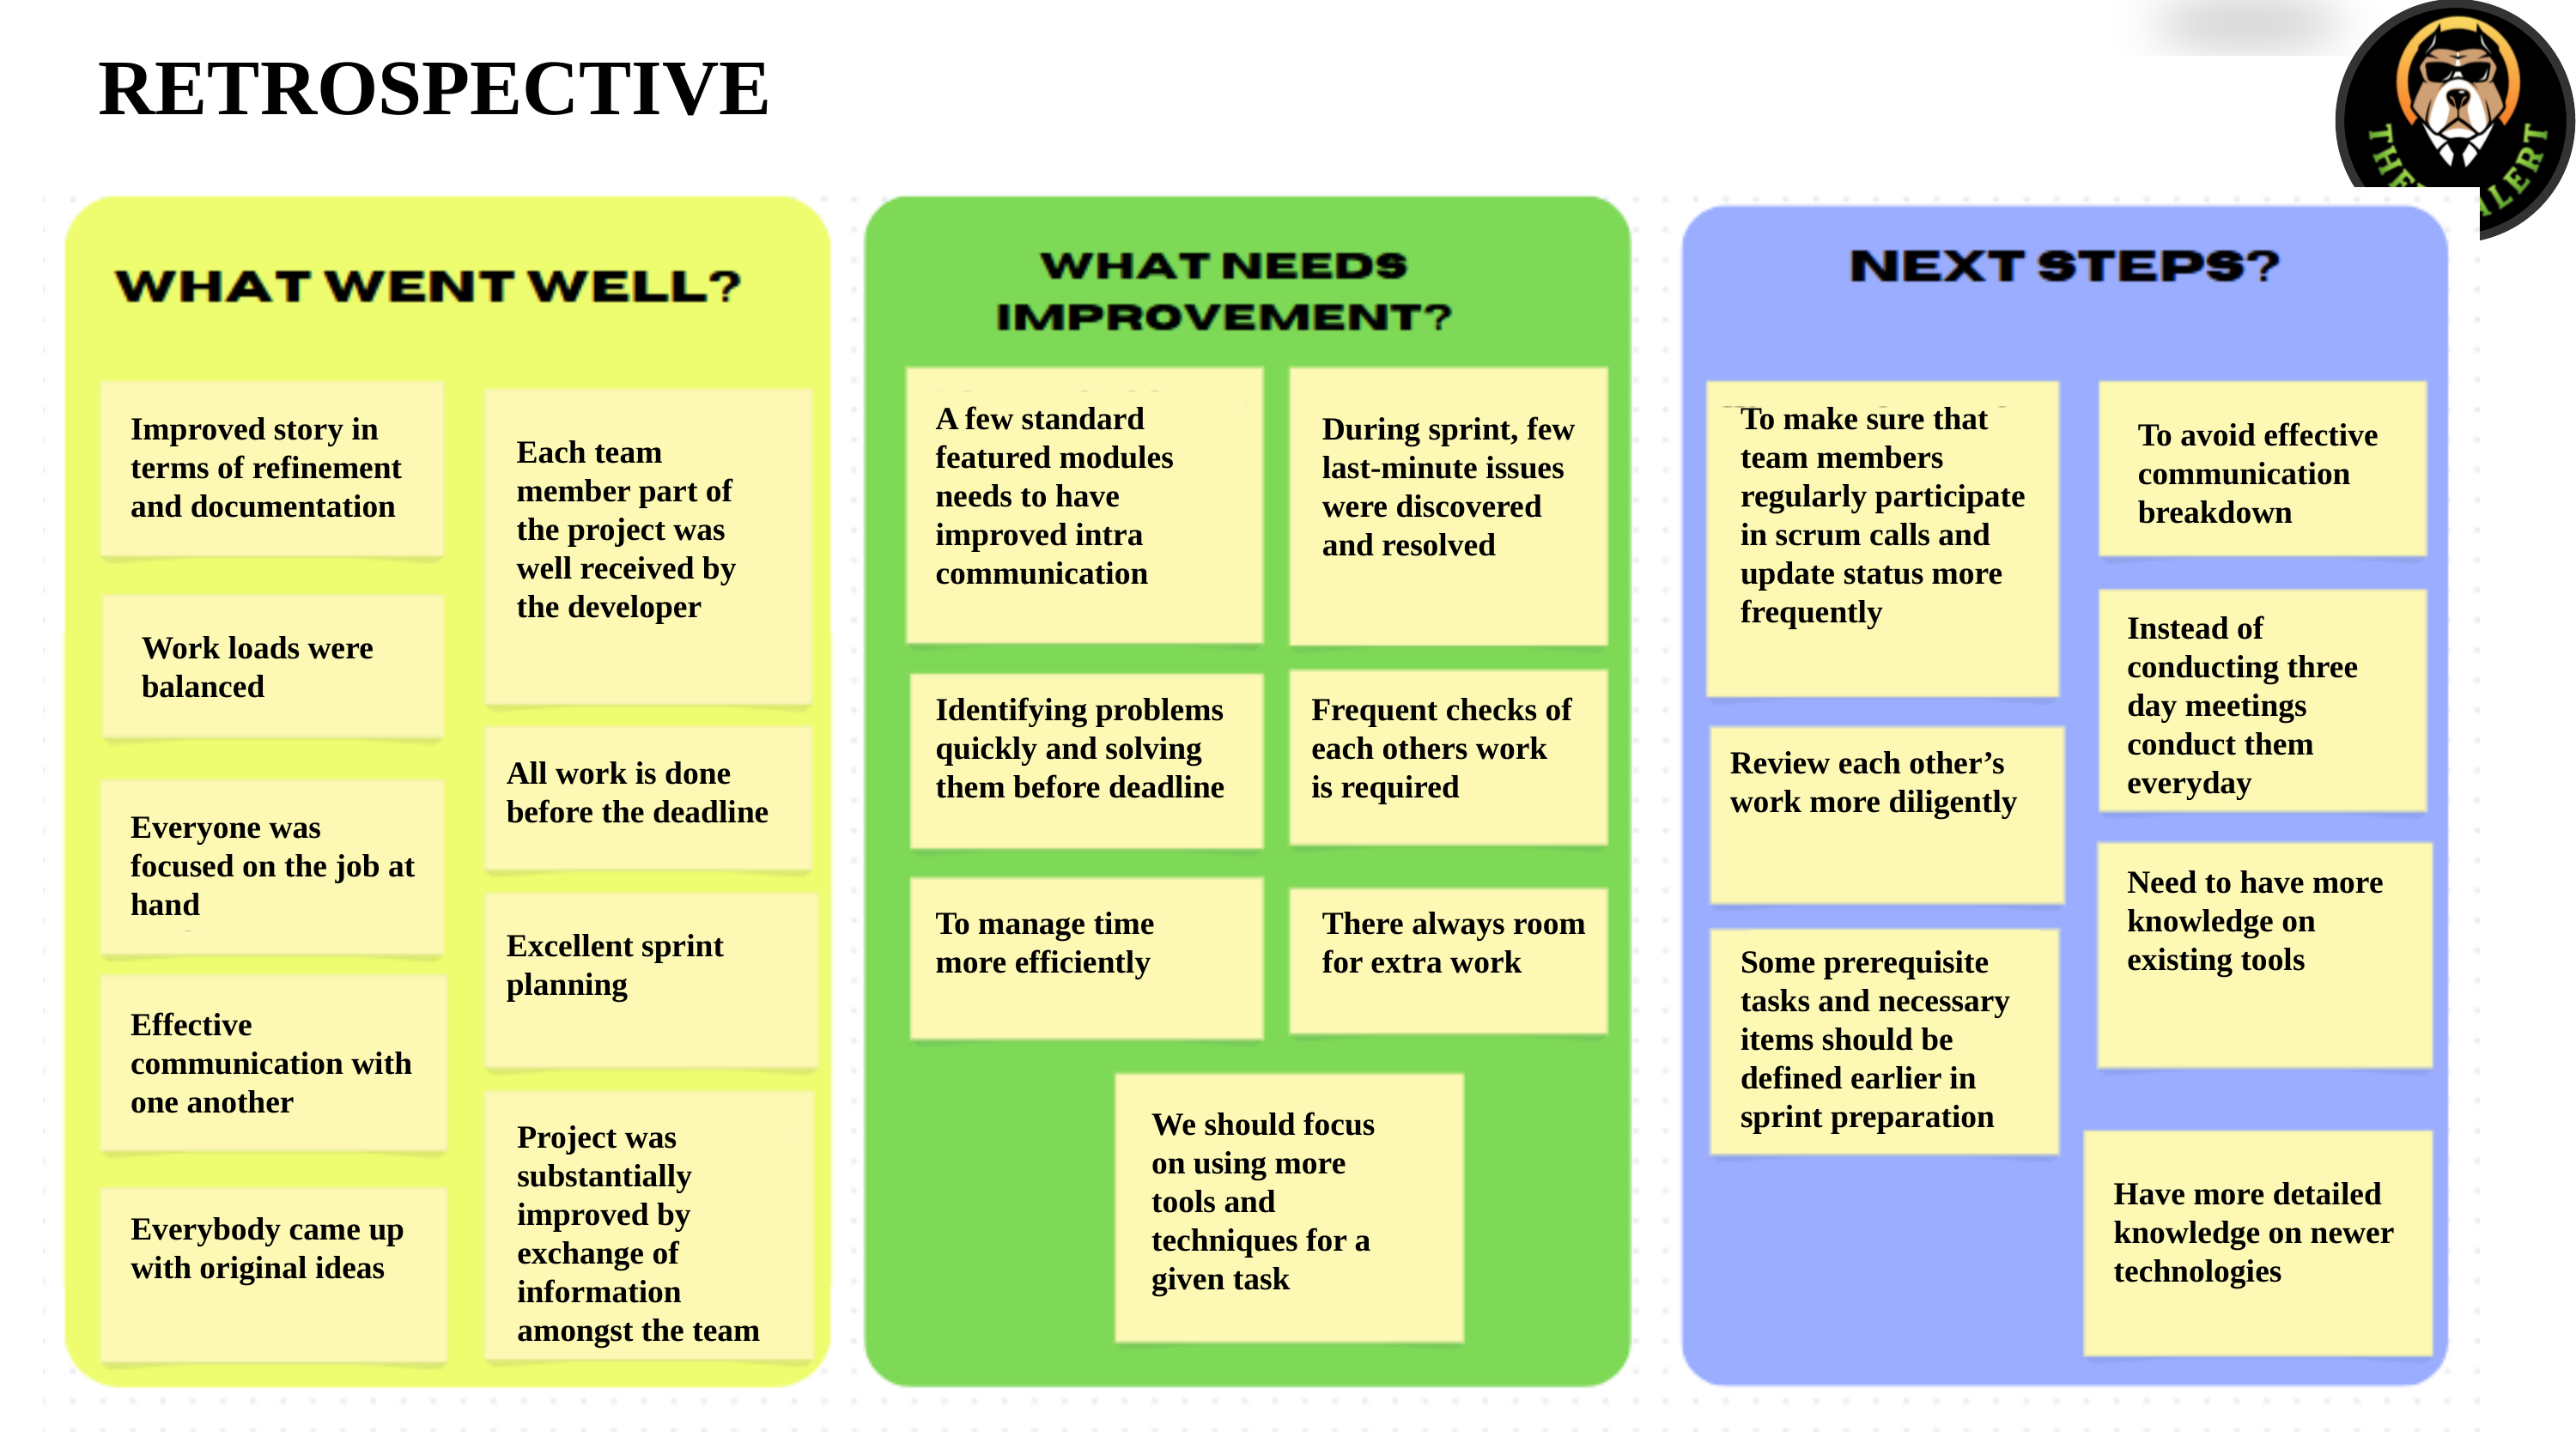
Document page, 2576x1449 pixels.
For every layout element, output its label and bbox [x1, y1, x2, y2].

text_box [85, 29, 2456, 1306]
text_box [42, 187, 2480, 1432]
picture [2339, 3, 2572, 239]
